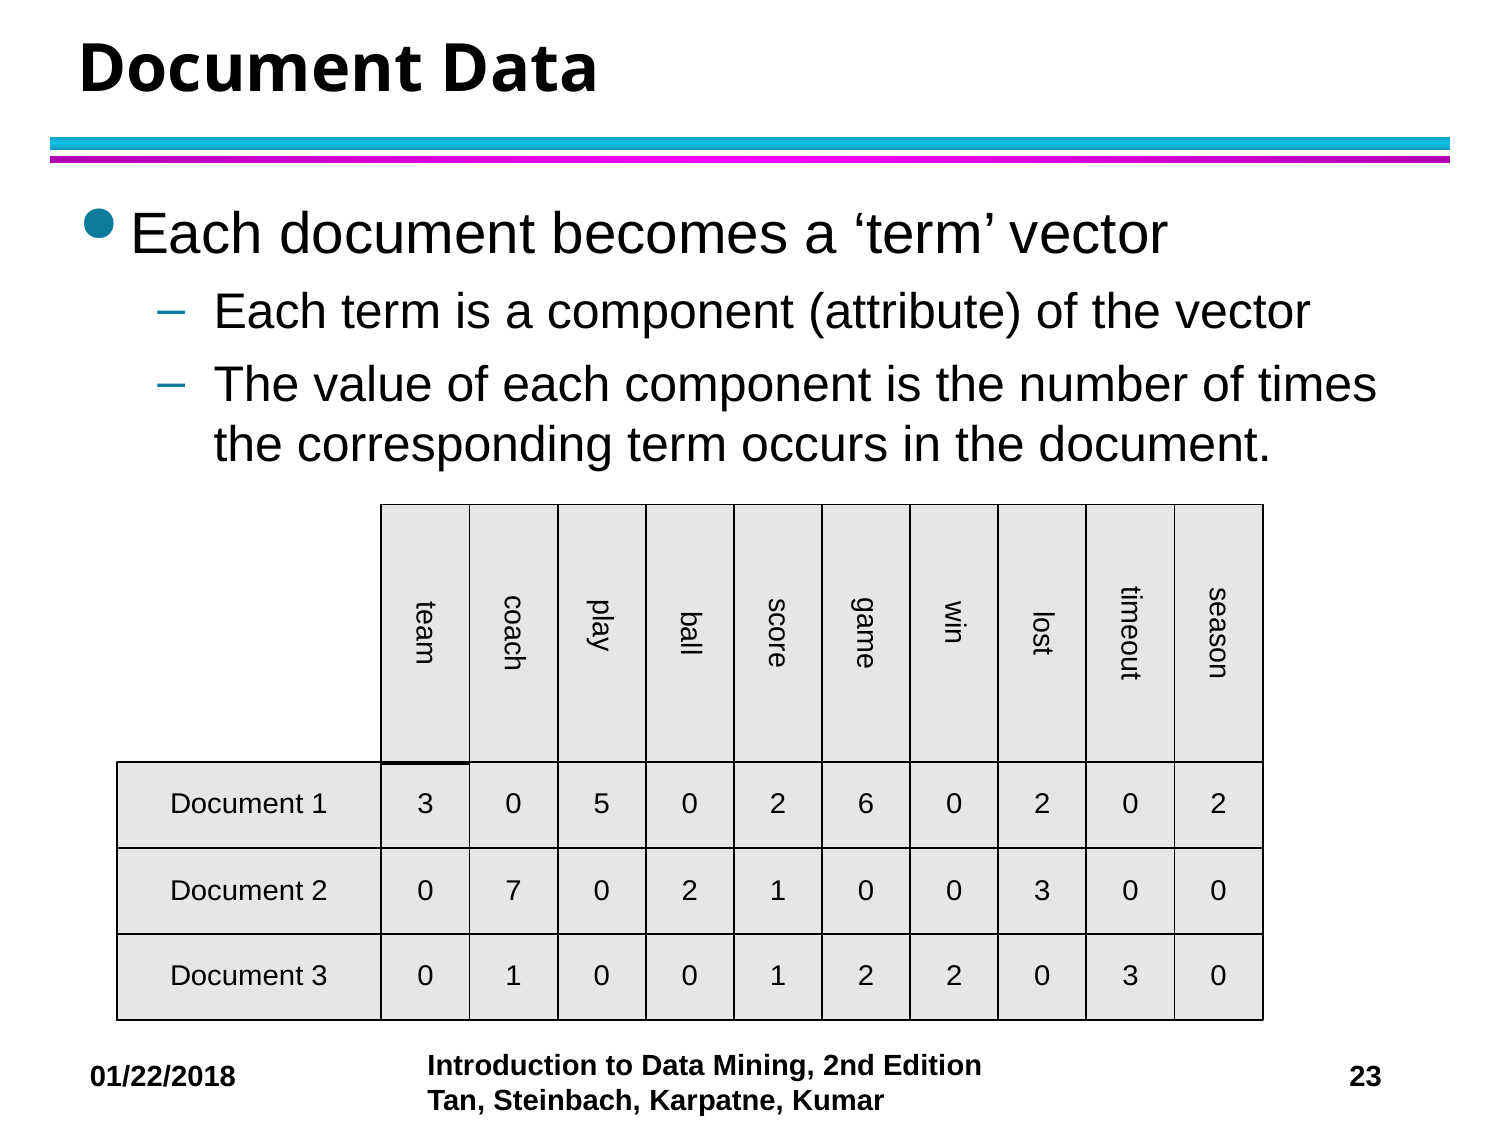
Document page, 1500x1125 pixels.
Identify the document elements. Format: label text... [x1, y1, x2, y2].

title Document Data [62, 24, 1421, 113]
list Each document becomes a ‘term’ vector Each term is a component (attribute) of the vector The value of each component is the number of times the corresponding term occurs in the document. [67, 187, 1432, 1038]
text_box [112, 499, 1268, 1025]
